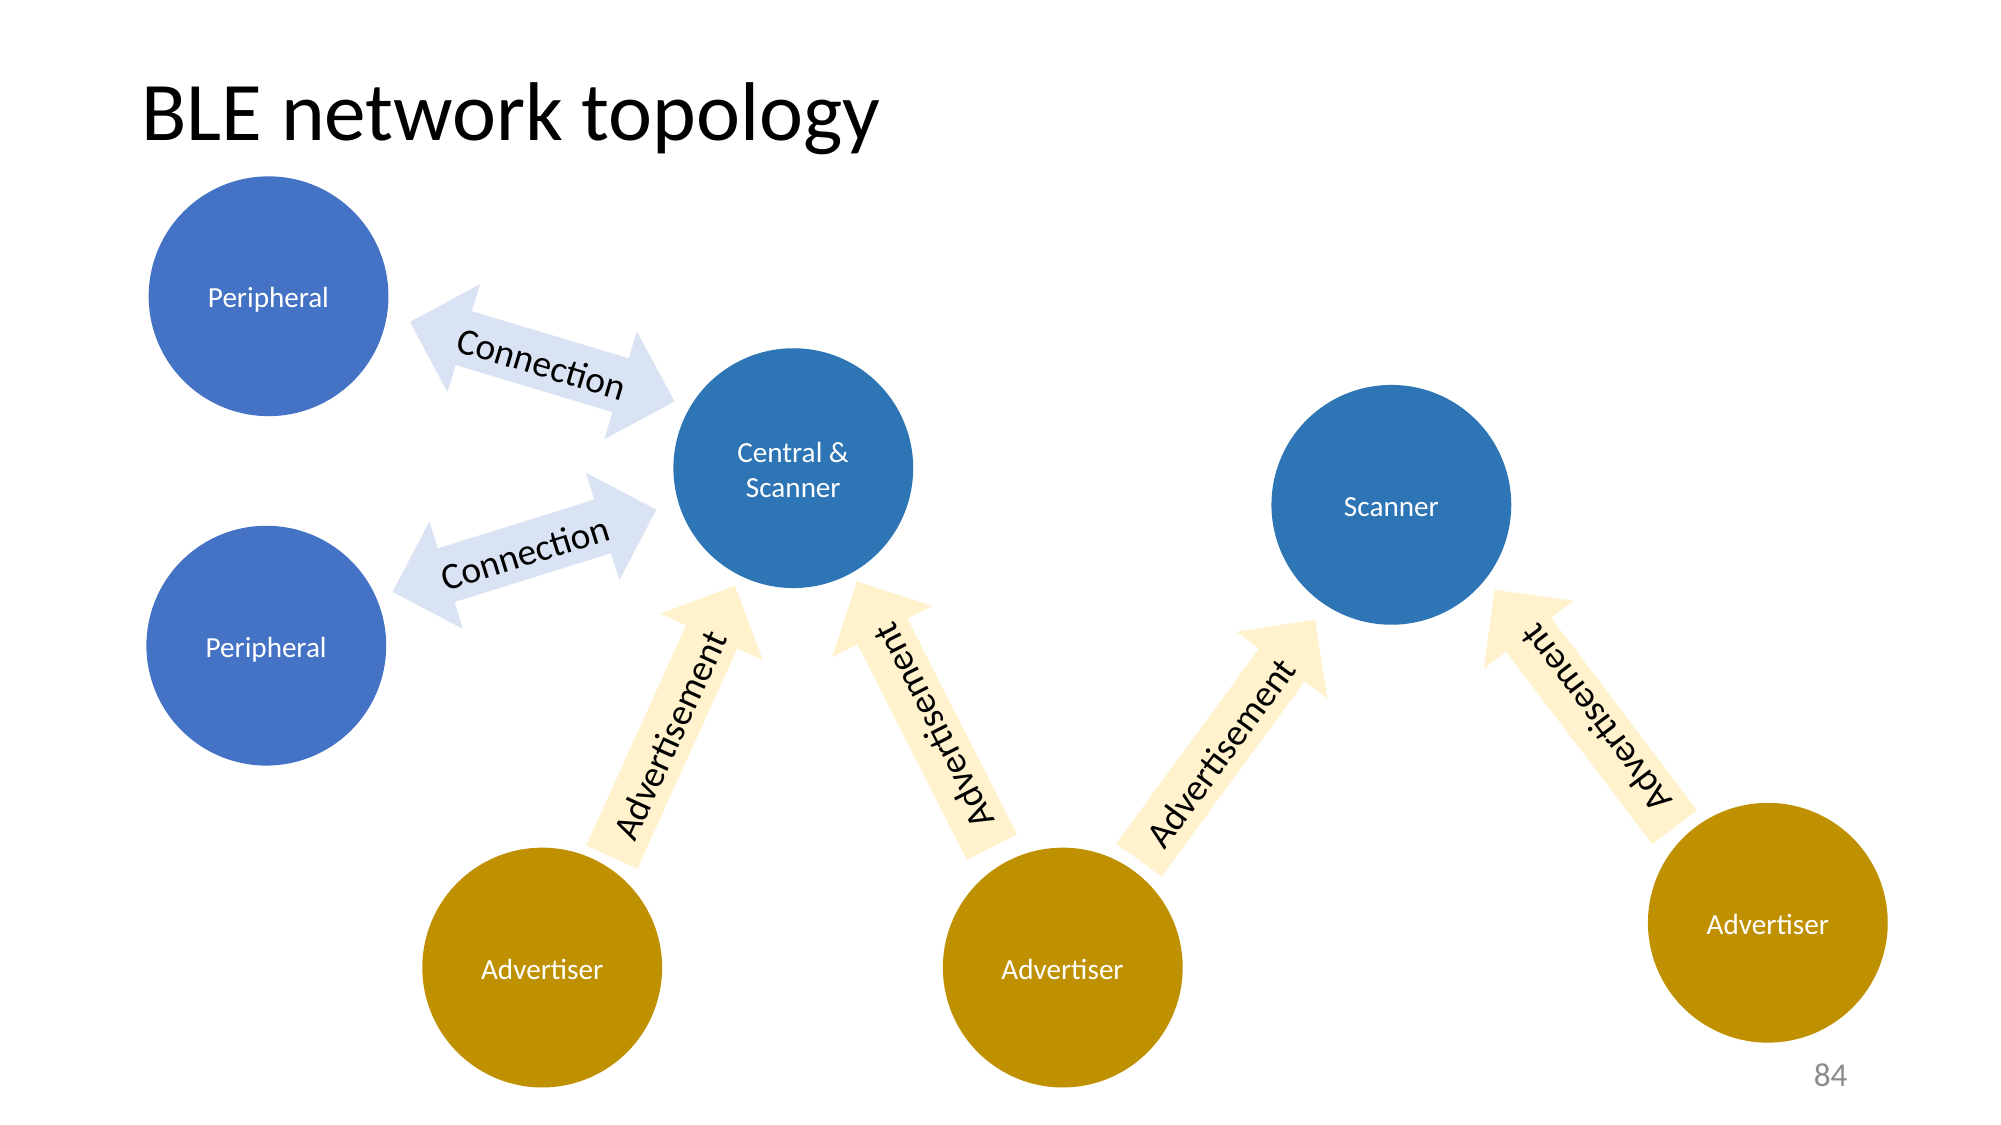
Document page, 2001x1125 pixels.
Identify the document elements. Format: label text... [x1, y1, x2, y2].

title BLE network topology [126, 4, 1852, 223]
text_box Advertiser [421, 846, 664, 1089]
text_box Peripheral [147, 175, 390, 418]
text_box Scanner [1270, 383, 1513, 626]
text_box Connection [391, 470, 658, 632]
text_box Central & Scanner [672, 347, 915, 590]
text_box Advertisement [584, 584, 765, 871]
text_box Advertiser [1646, 801, 1889, 1044]
text_box Advertisement [1114, 618, 1329, 879]
text_box Peripheral [145, 524, 388, 767]
text_box Advertisement [1482, 588, 1699, 846]
text_box Connection [408, 282, 676, 442]
text_box Advertiser [941, 846, 1184, 1089]
text_box Advertisement [830, 580, 1019, 862]
slide_number 84 [1412, 1042, 1863, 1103]
